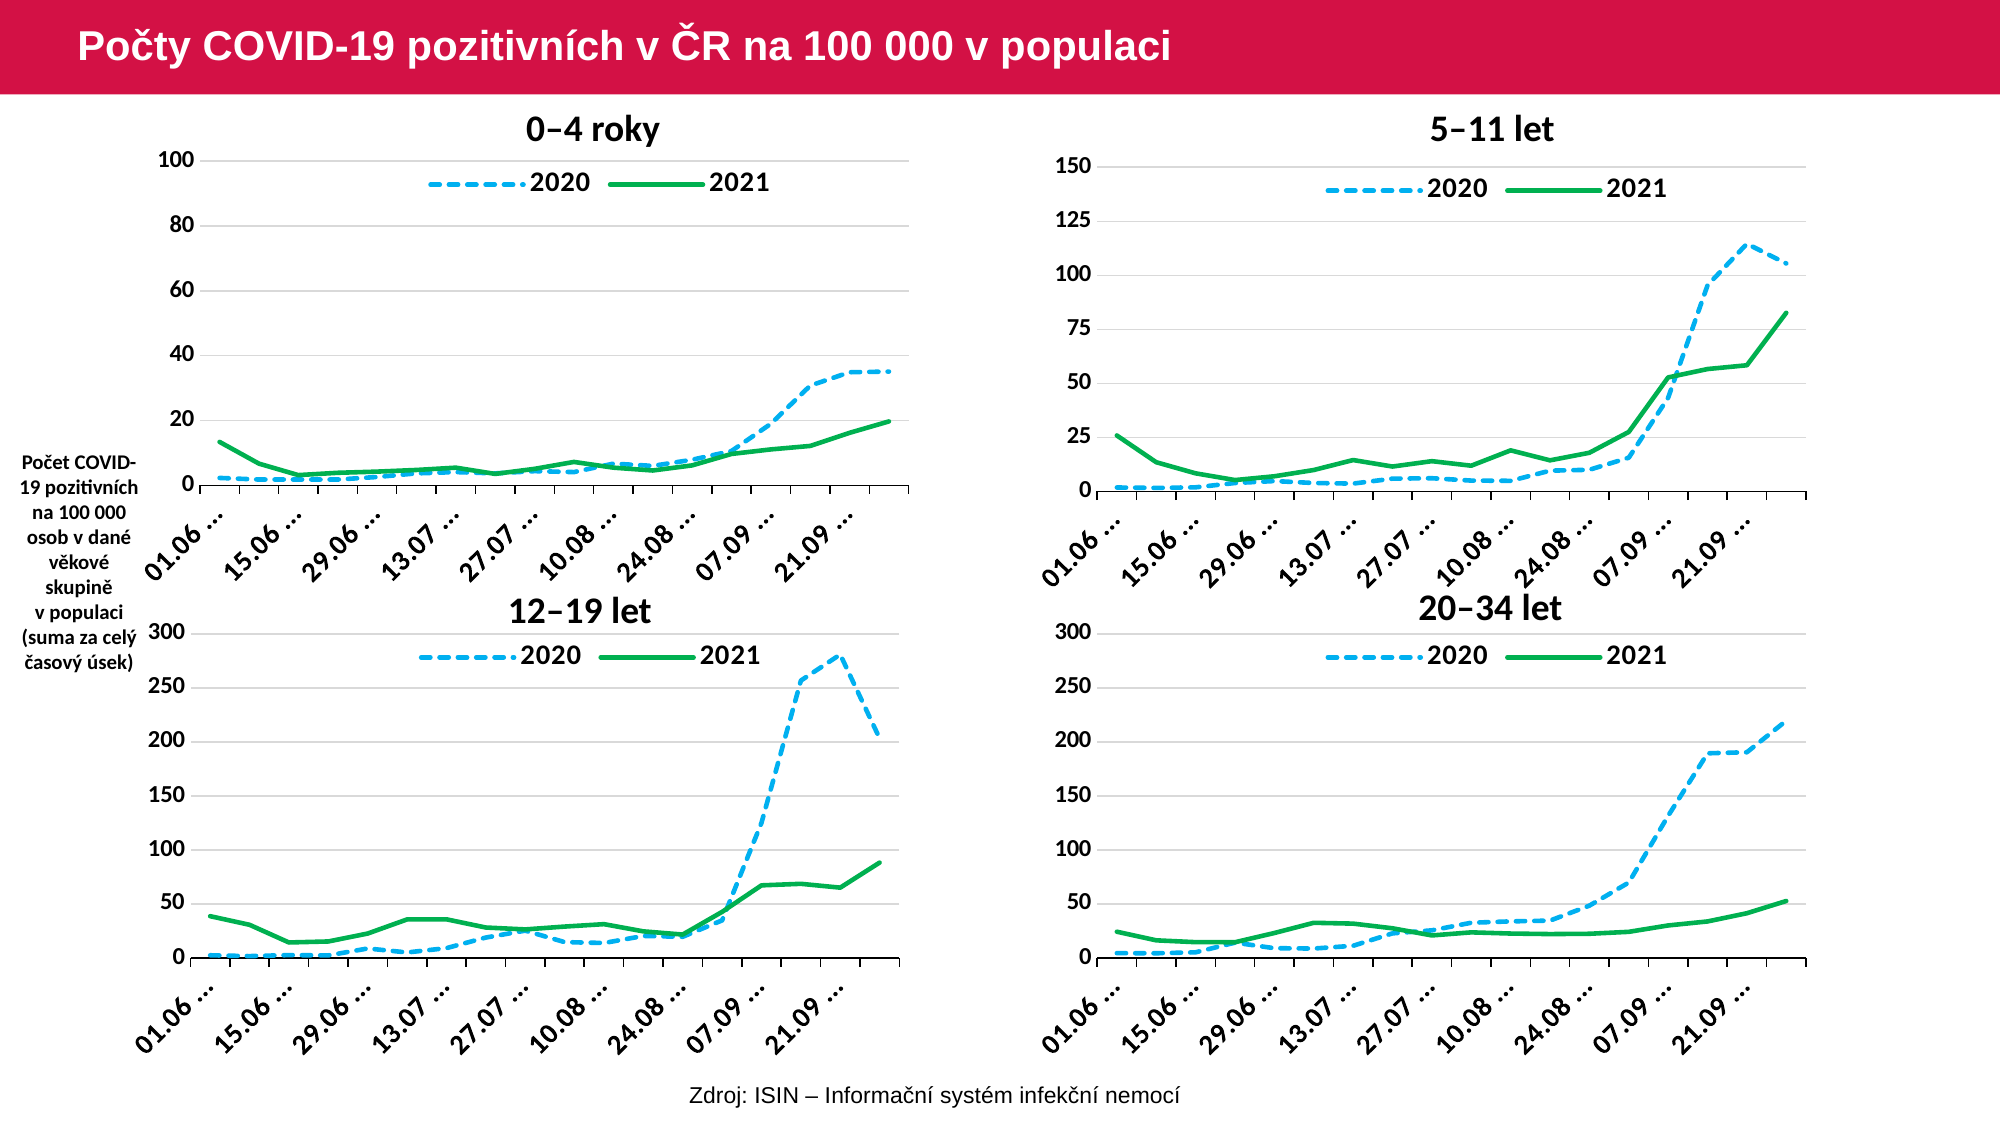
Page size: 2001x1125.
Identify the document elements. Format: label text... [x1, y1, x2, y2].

chart [139, 149, 1944, 595]
text_box 20–34 let [1393, 595, 1587, 621]
text_box Zdroj: ISIN – Informační systém infekční nemocí [354, 1073, 1516, 1116]
text_box 12–19 let [483, 589, 677, 621]
text_box 5–11 let [1395, 96, 1589, 155]
text_box 0–4 roky [496, 96, 690, 149]
text_box Počet COVID-19 pozitivních na 100 000 osob v dané věkové skupině v populaci (suma za celý časový úsek) [2, 441, 156, 681]
title Počty COVID-19 pozitivních v ČR na 100 000 v populaci [62, 0, 1318, 95]
chart [130, 621, 1944, 1062]
